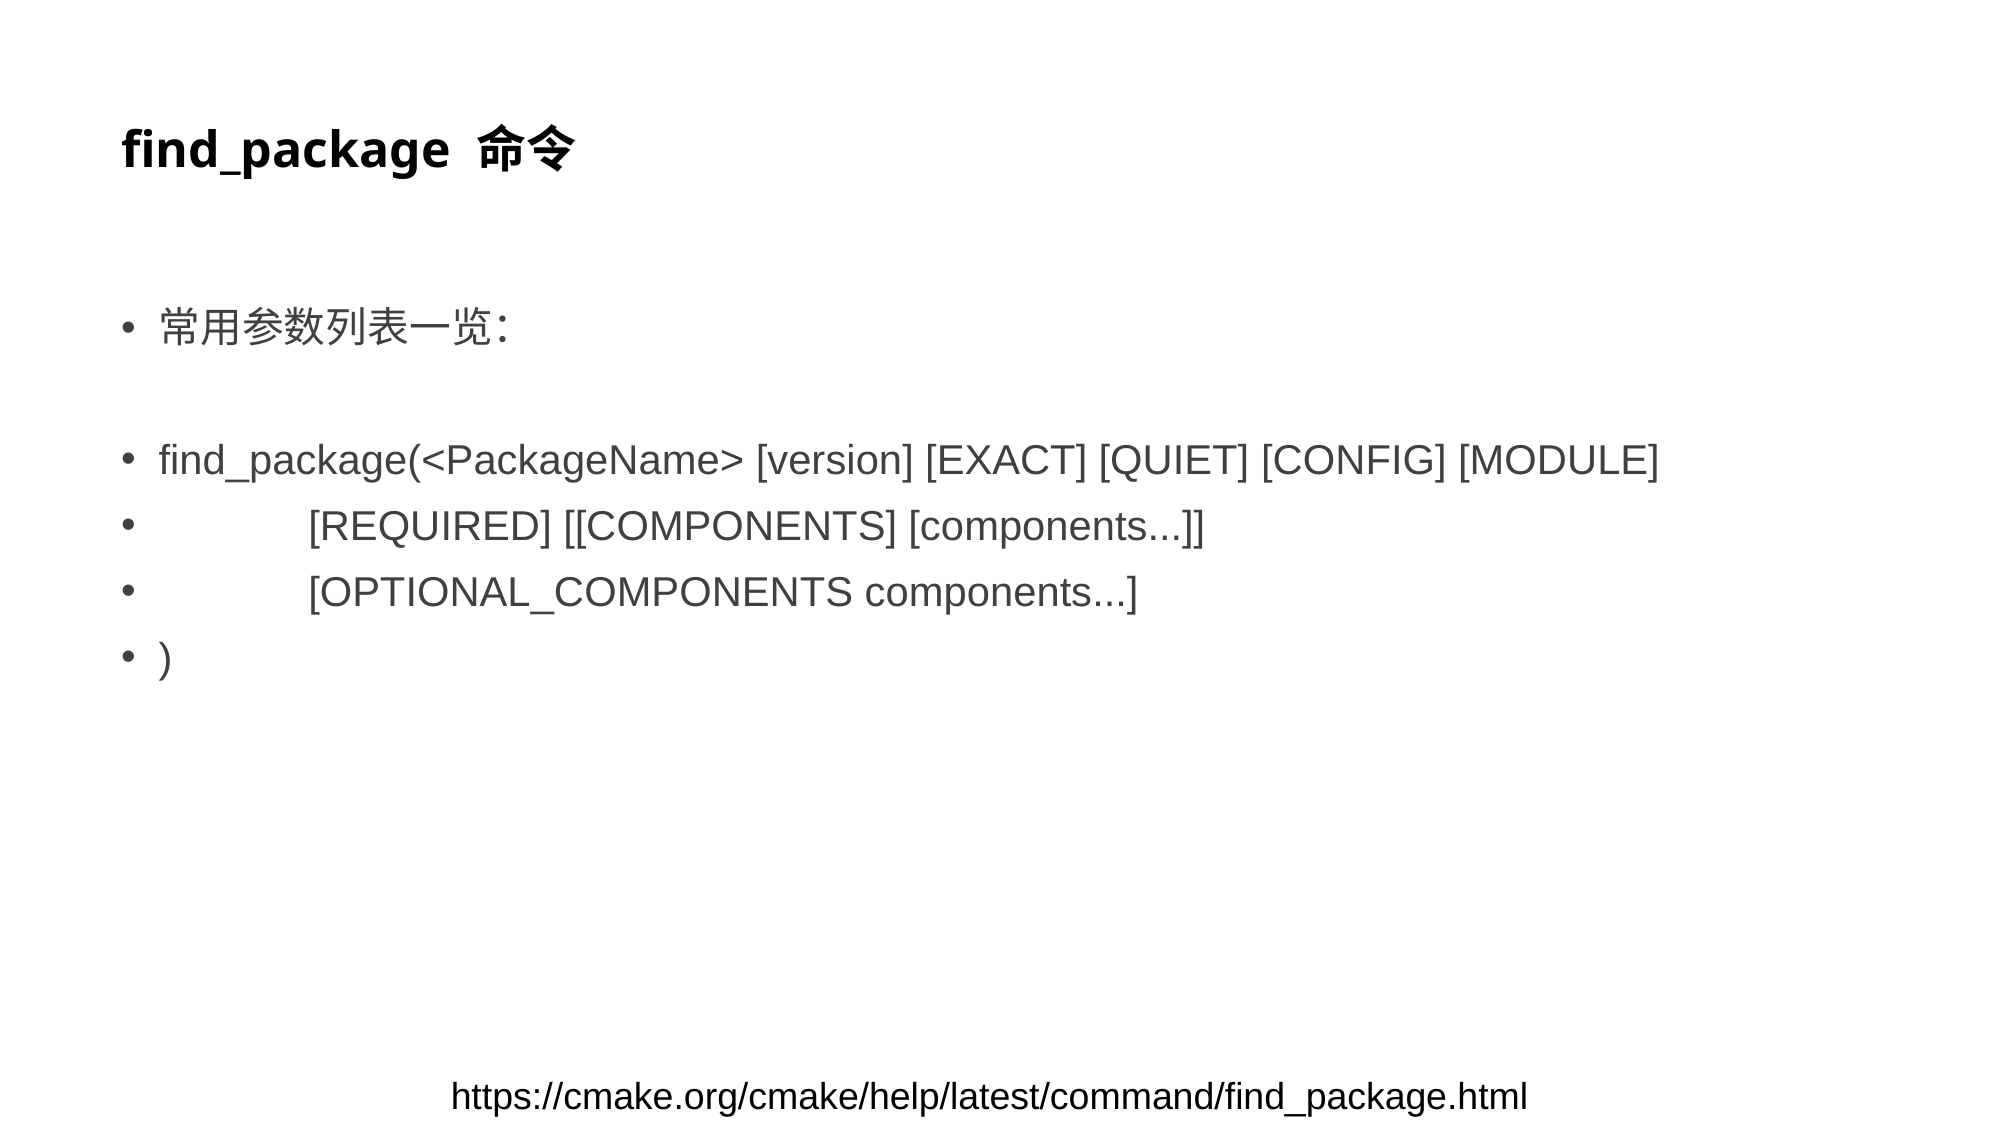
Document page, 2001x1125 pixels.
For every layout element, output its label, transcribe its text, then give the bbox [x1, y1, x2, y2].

title find_package 命令 [106, 42, 1832, 260]
text_box https://cmake.org/cmake/help/latest/command/find_package.html [436, 1064, 1584, 1125]
list 常用参数列表一览： find_package(<PackageName> [version] [EXACT] [QUIET] [CONFIG] [MODULE] [REQUIRED] [[COMPONENTS] [components...]] [OPTIONAL_COMPONENTS components...] ) [106, 299, 1832, 1014]
